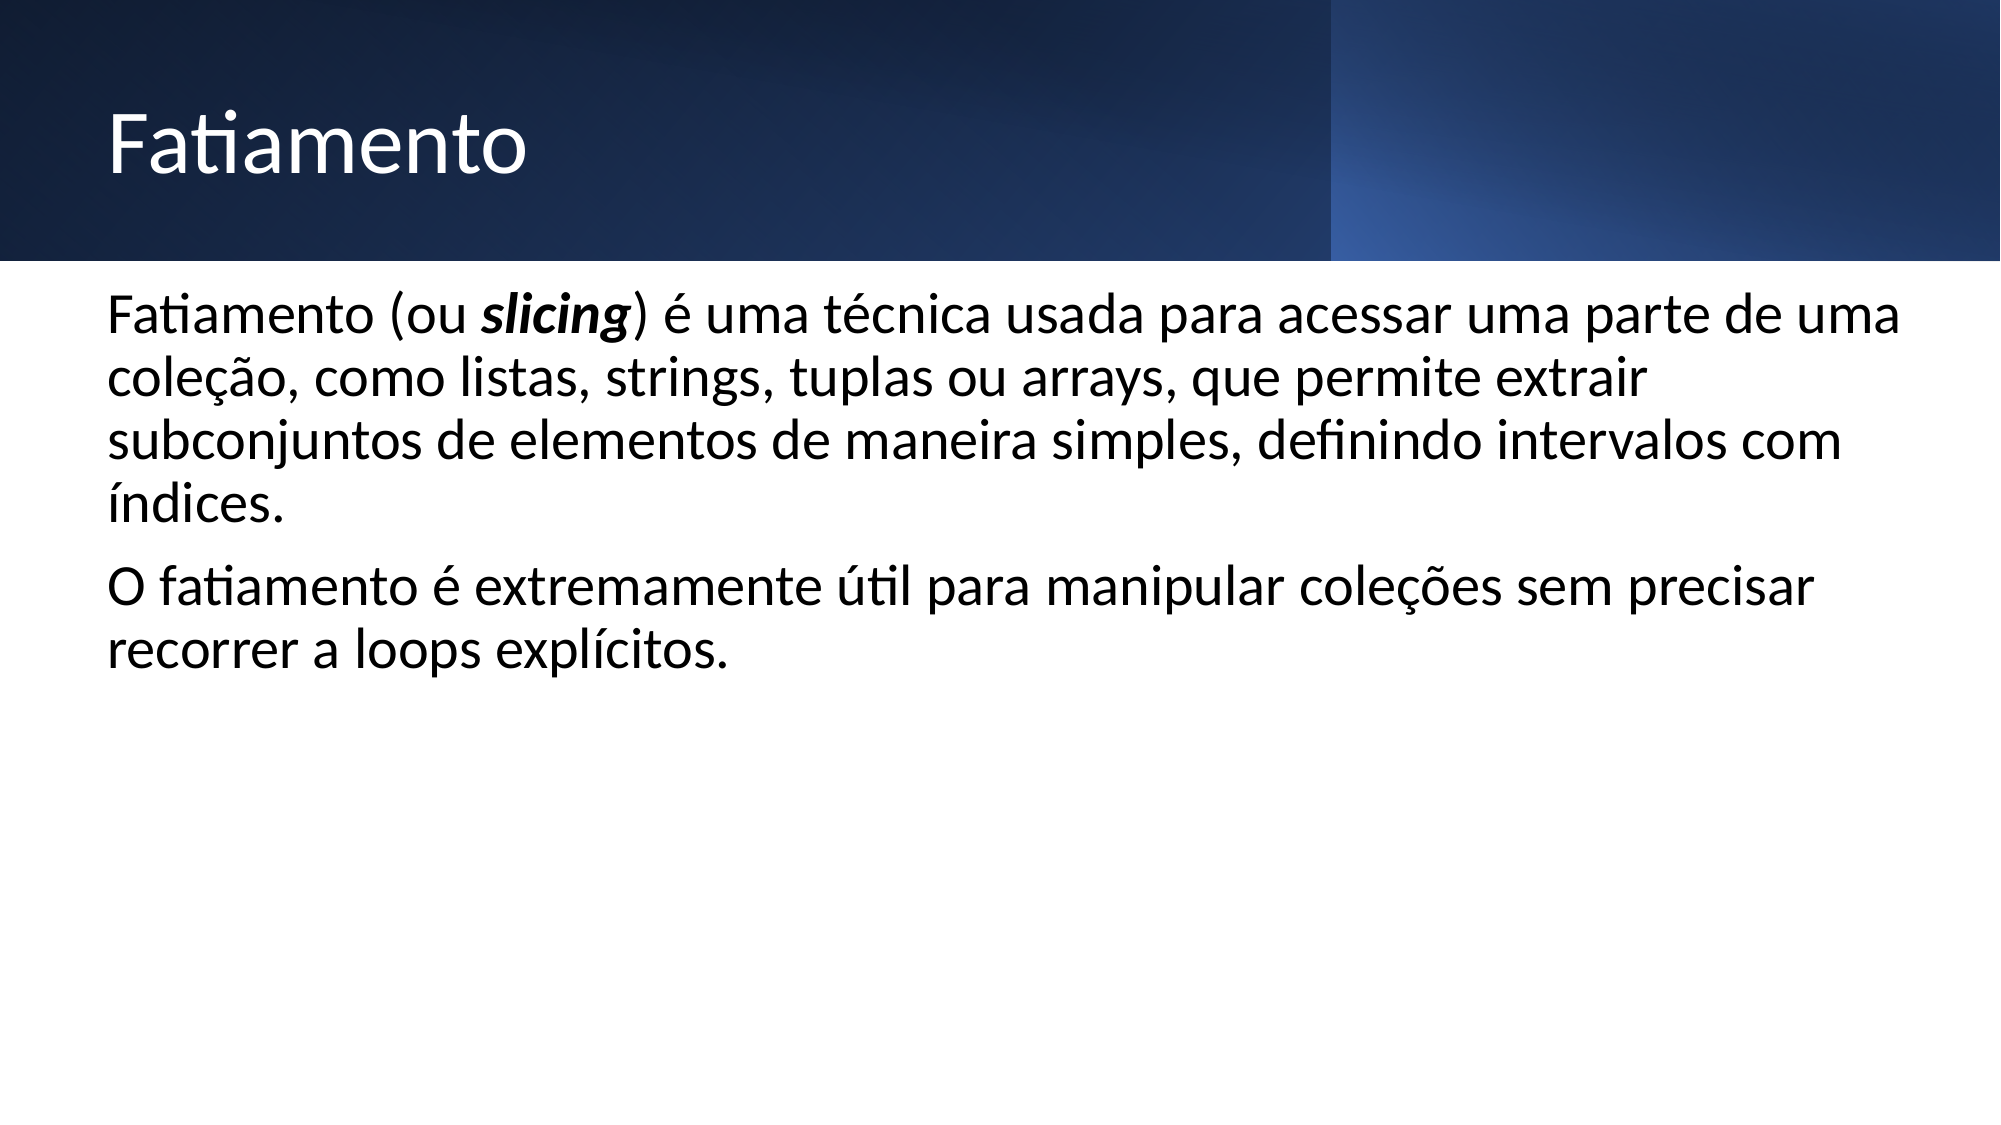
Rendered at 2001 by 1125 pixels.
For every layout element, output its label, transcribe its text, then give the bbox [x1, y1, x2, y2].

list Fatiamento (ou slicing) é uma técnica usada para acessar uma parte de uma coleção, como listas, strings, tuplas ou arrays, que permite extrair subconjuntos de elementos de maneira simples, definindo intervalos com índices. O fatiamento é extremamente útil para manipular coleções sem precisar recorrer a loops explícitos. [92, 275, 1925, 1014]
title Fatiamento [92, 35, 1925, 254]
